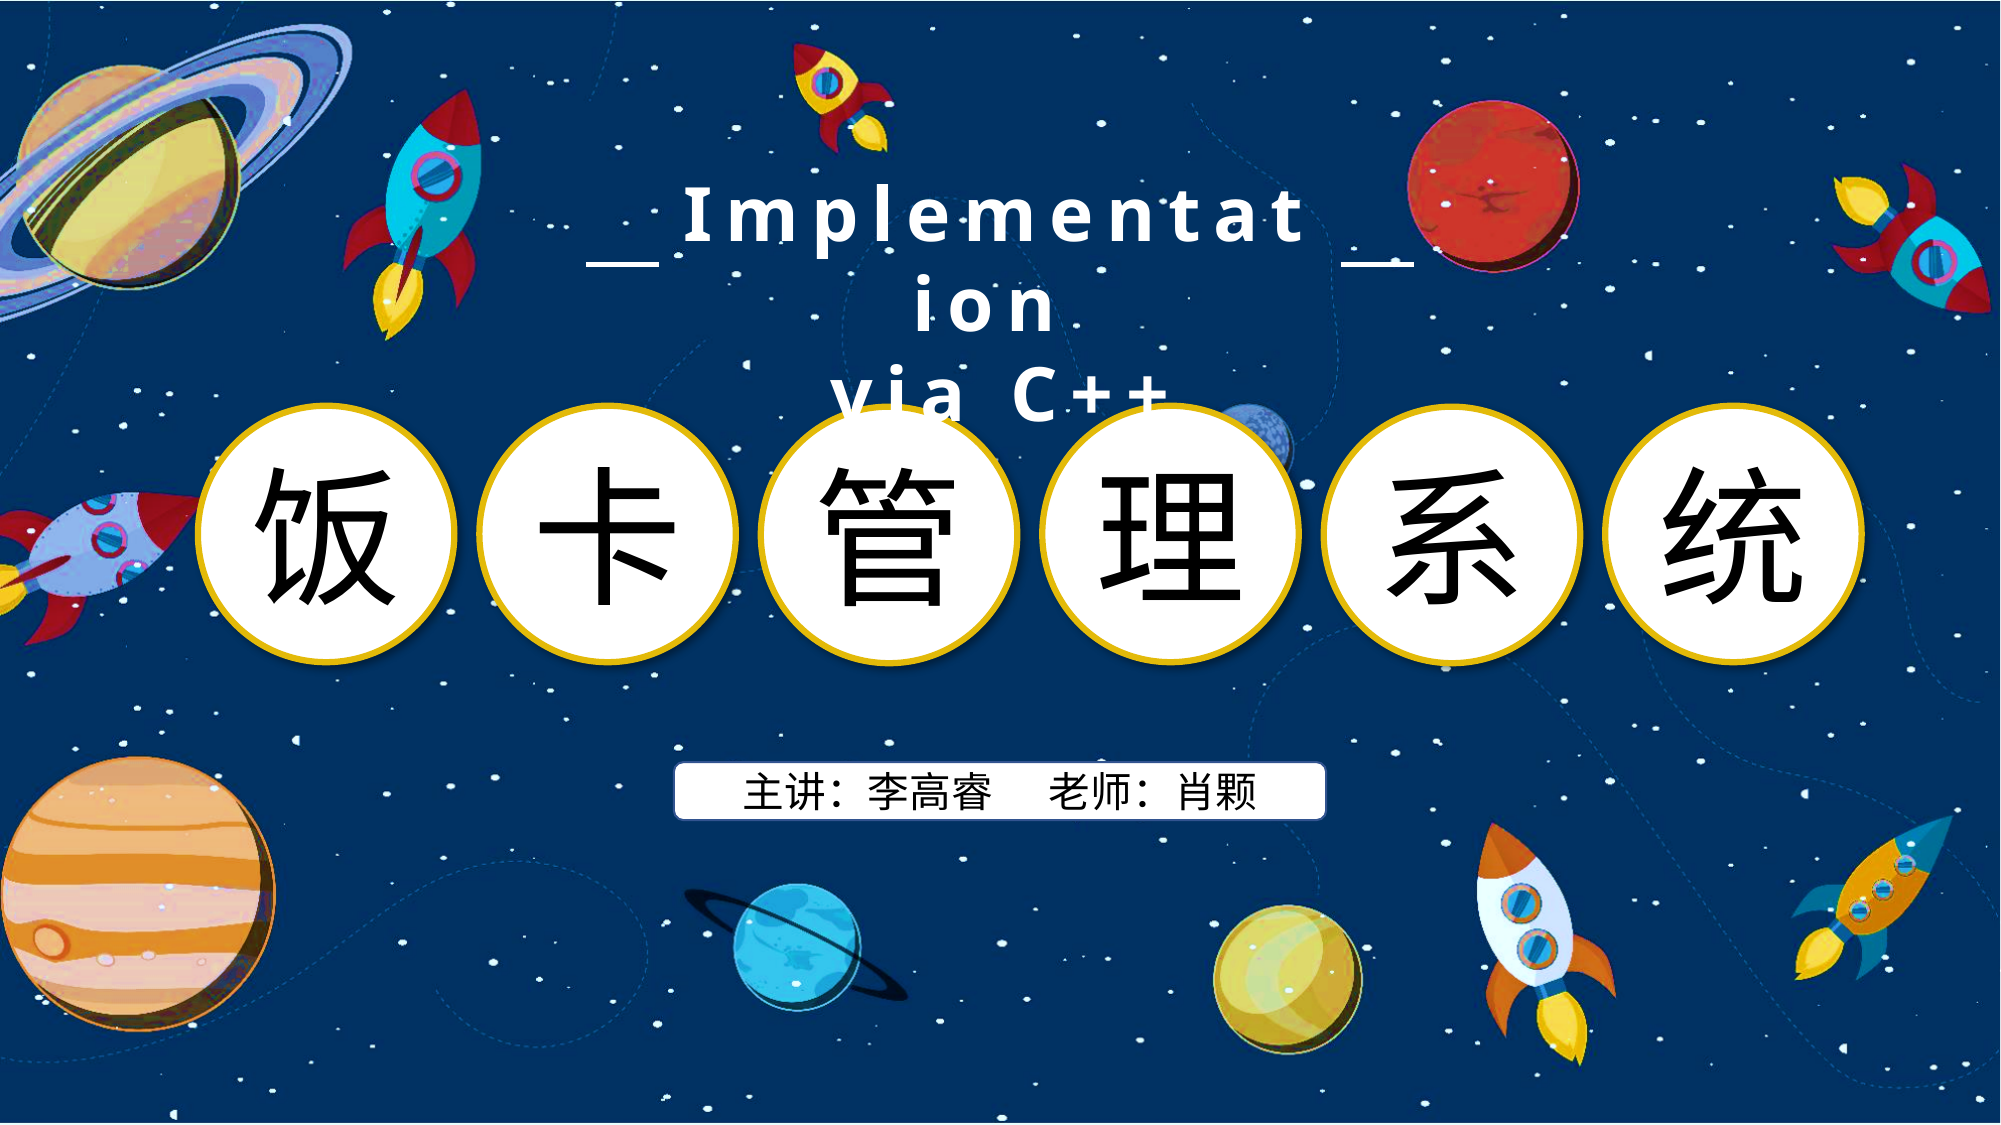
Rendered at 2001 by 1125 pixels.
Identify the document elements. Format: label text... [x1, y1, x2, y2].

text_box Implementation via C++ [659, 265, 1341, 445]
text_box 饭 [196, 404, 456, 664]
text_box 理 [1041, 445, 1300, 664]
picture [0, 0, 2001, 1125]
text_box Implementation via C++ [659, 159, 1341, 264]
text_box 系 [1322, 405, 1582, 665]
text_box 统 [1604, 404, 1863, 664]
text_box 主讲：李高睿 老师：肖颗 [672, 761, 1328, 822]
text_box 卡 [478, 404, 737, 664]
text_box 管 [759, 445, 1019, 665]
